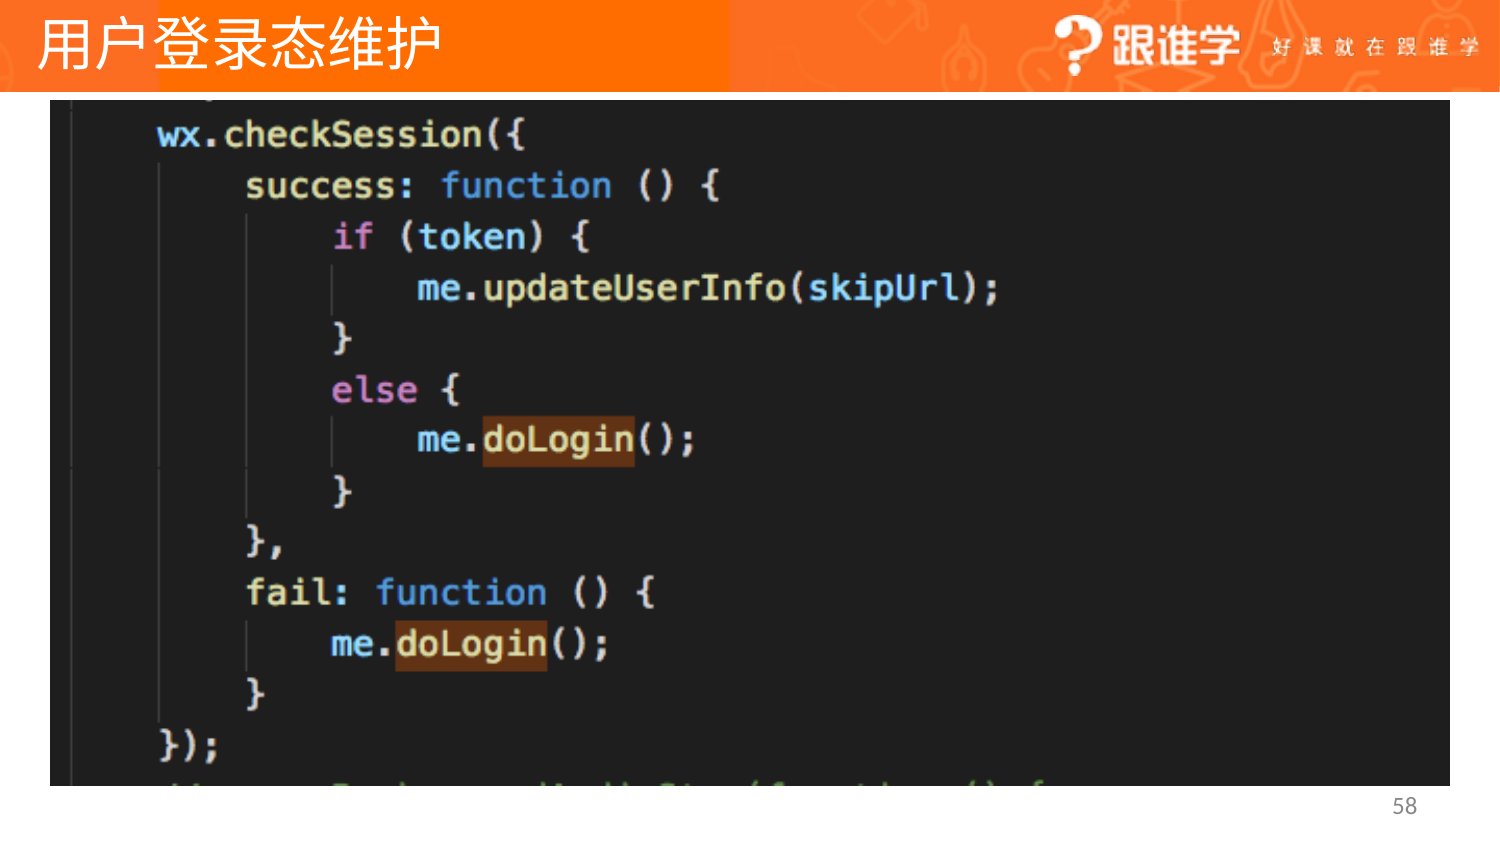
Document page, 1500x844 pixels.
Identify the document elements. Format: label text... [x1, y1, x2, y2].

picture [0, 0, 1500, 844]
slide_number 58 [1074, 793, 1426, 828]
